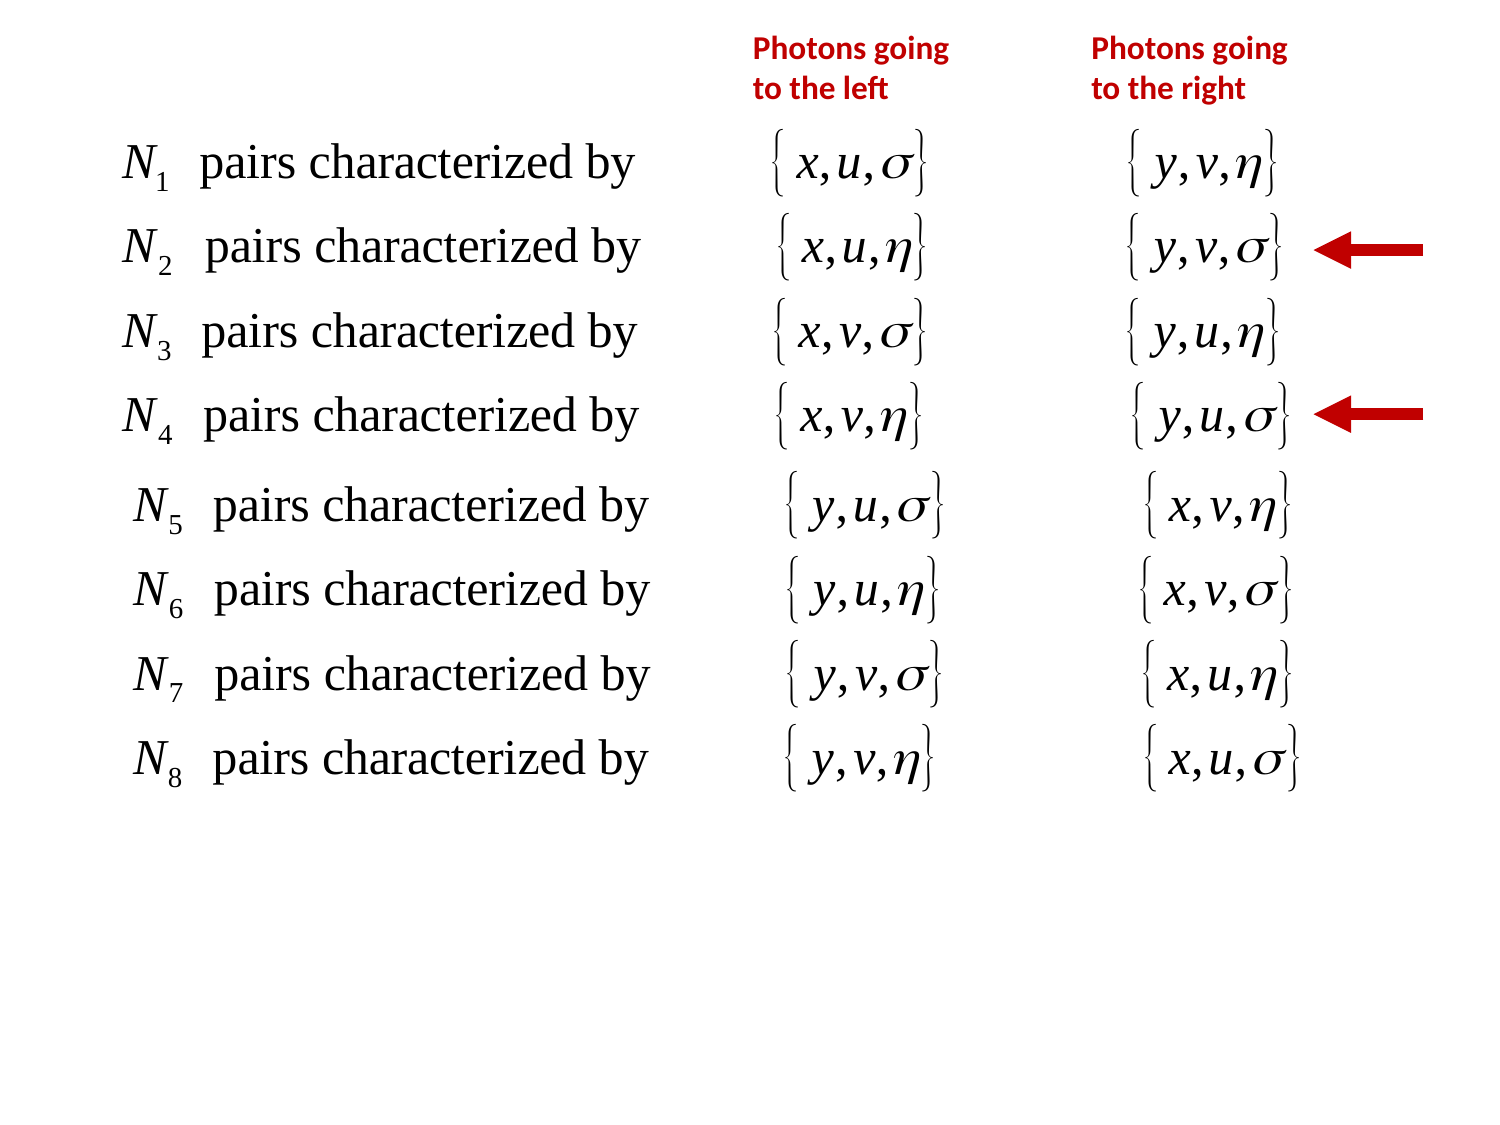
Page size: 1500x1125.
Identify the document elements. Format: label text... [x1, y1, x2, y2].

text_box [111, 125, 1307, 460]
text_box Photons going Photons going to the left to the right [738, 19, 1329, 114]
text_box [122, 467, 1318, 803]
